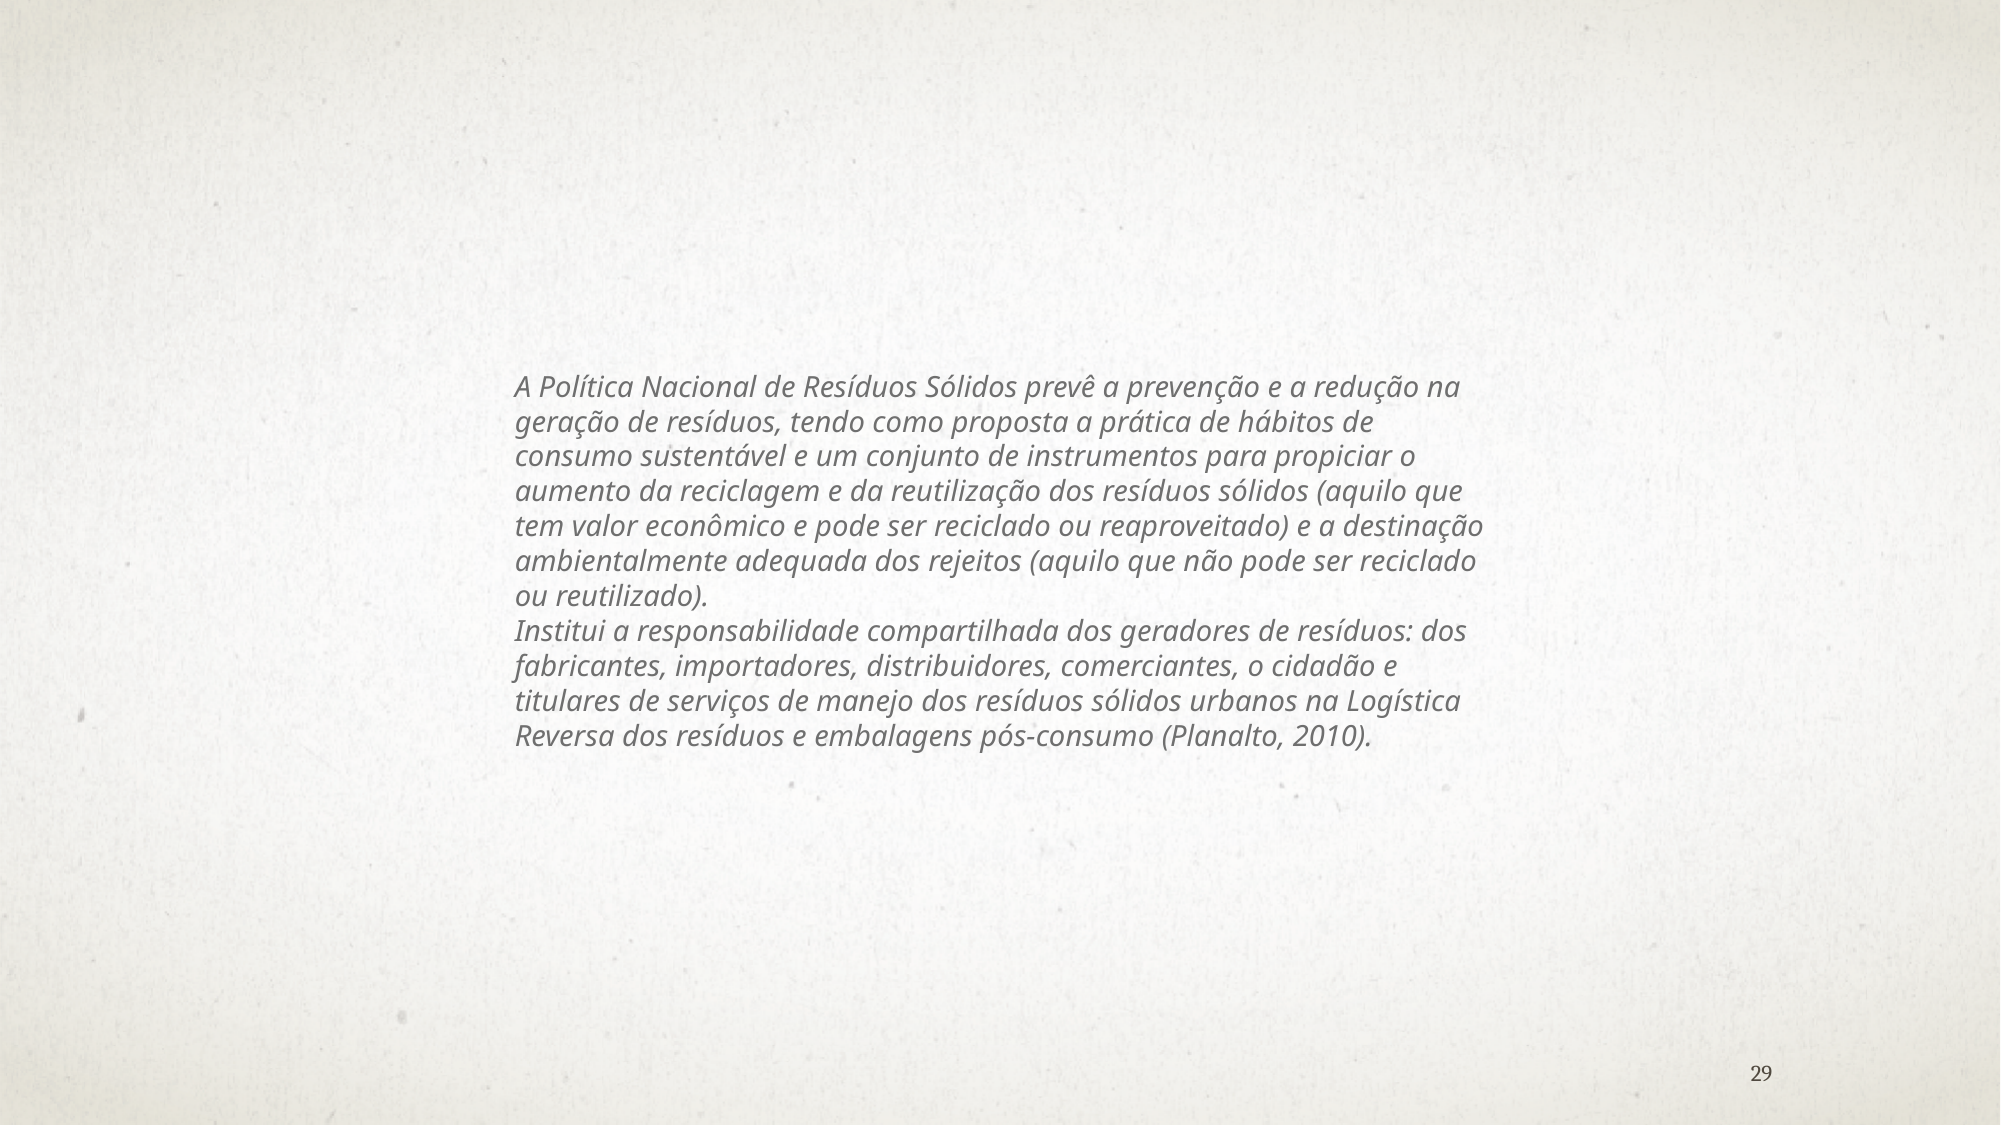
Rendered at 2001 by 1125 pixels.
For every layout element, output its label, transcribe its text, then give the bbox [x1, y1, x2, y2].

slide_number 29 [1672, 1053, 1788, 1093]
text_box A Política Nacional de Resíduos Sólidos prevê a prevenção e a redução na geração de resíduos, tendo como proposta a prática de hábitos de consumo sustentável e um conjunto de instrumentos para propiciar o aumento da reciclagem e da reutilização dos resíduos sólidos (aquilo que tem valor econômico e pode ser reciclado ou reaproveitado) e a destinação ambientalmente adequada dos rejeitos (aquilo que não pode ser reciclado ou reutilizado). Institui a responsabilidade compartilhada dos geradores de resíduos: dos fabricantes, importadores, distribuidores, comerciantes, o cidadão e titulares de serviços de manejo dos resíduos sólidos urbanos na Logística Reversa dos resíduos e embalagens pós-consumo (Planalto, 2010). [500, 360, 1500, 760]
picture [0, 0, 2001, 1125]
